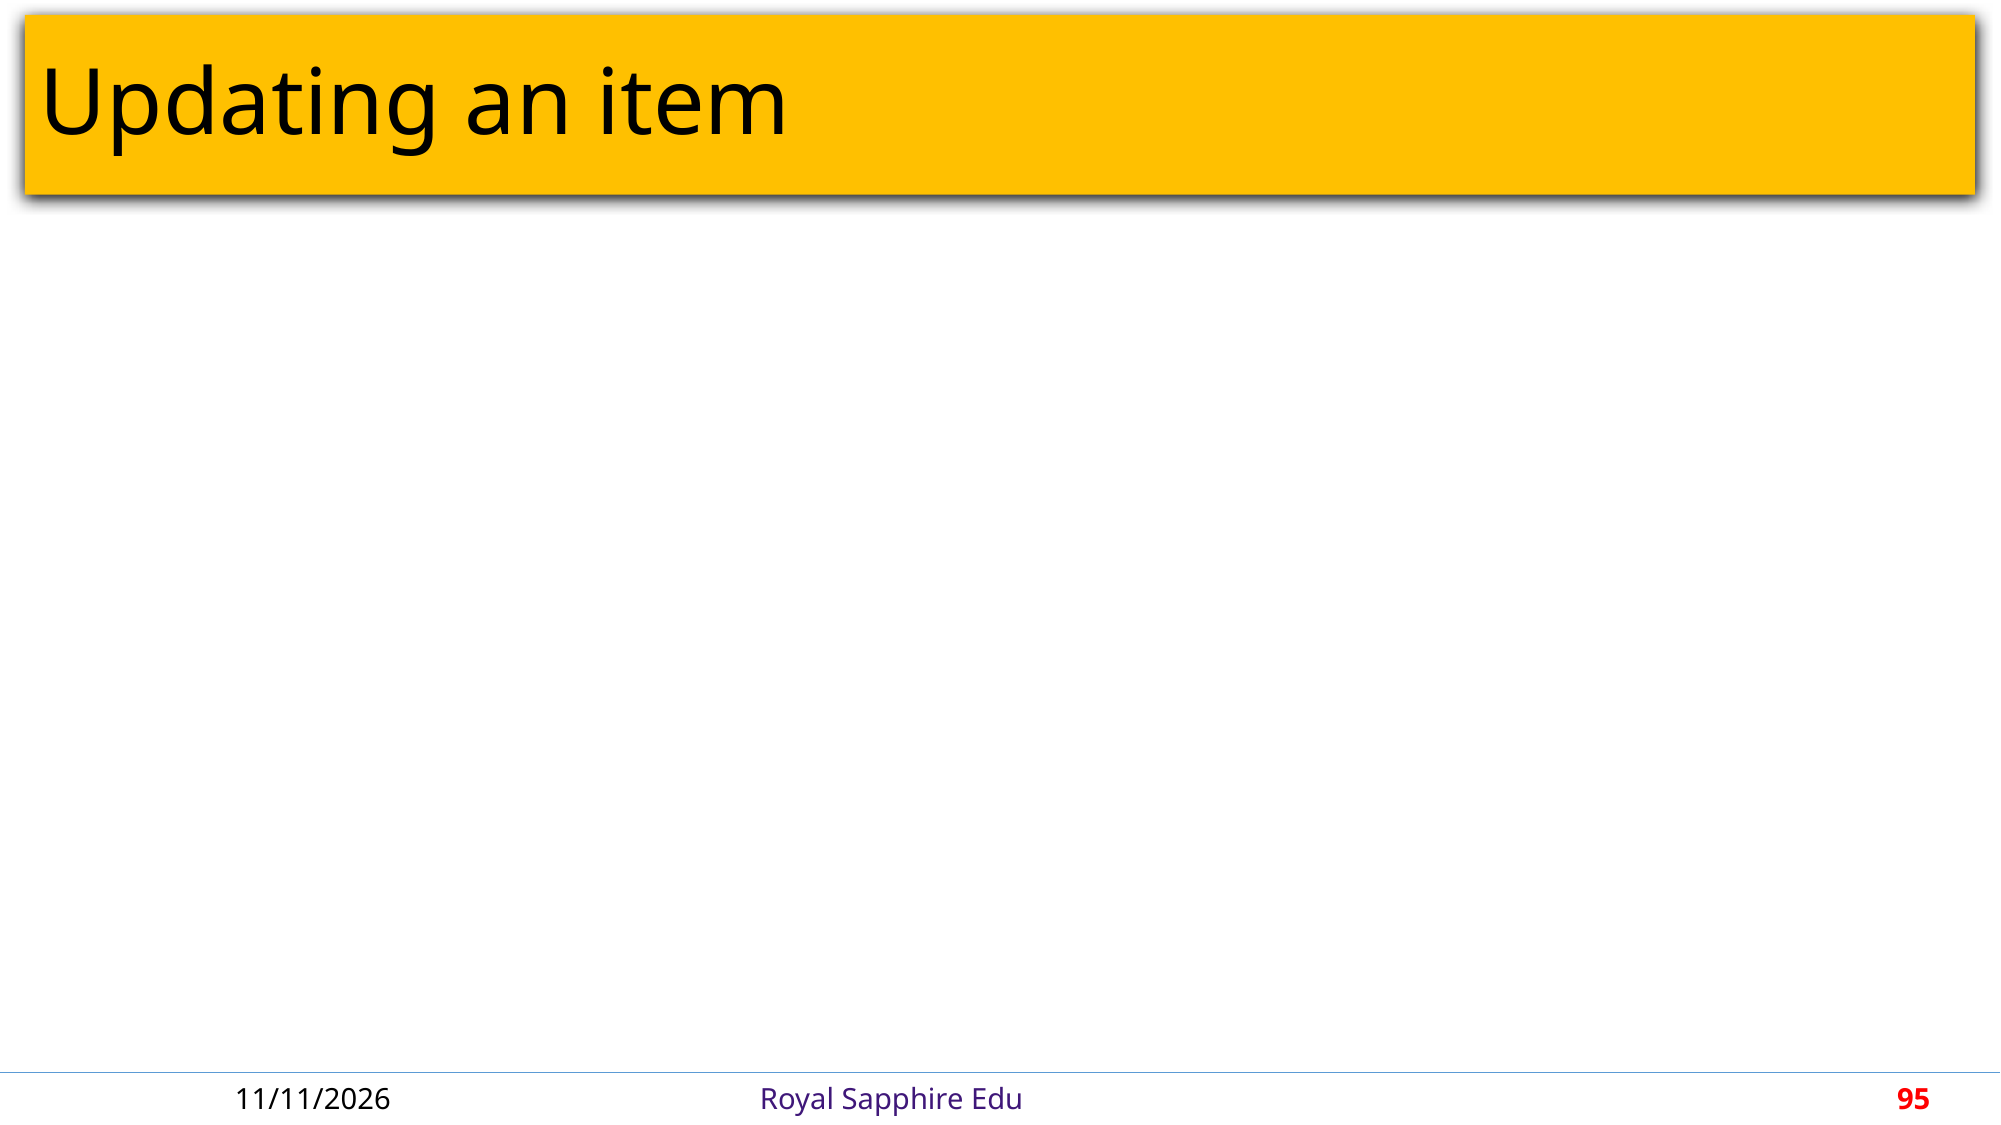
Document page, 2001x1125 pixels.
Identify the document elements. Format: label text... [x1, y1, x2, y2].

title Updating an item [24, 14, 1975, 195]
footer Royal Sapphire Edu [745, 1072, 1421, 1115]
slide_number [220, 1072, 671, 1115]
slide_number 95 [1495, 1072, 1946, 1115]
